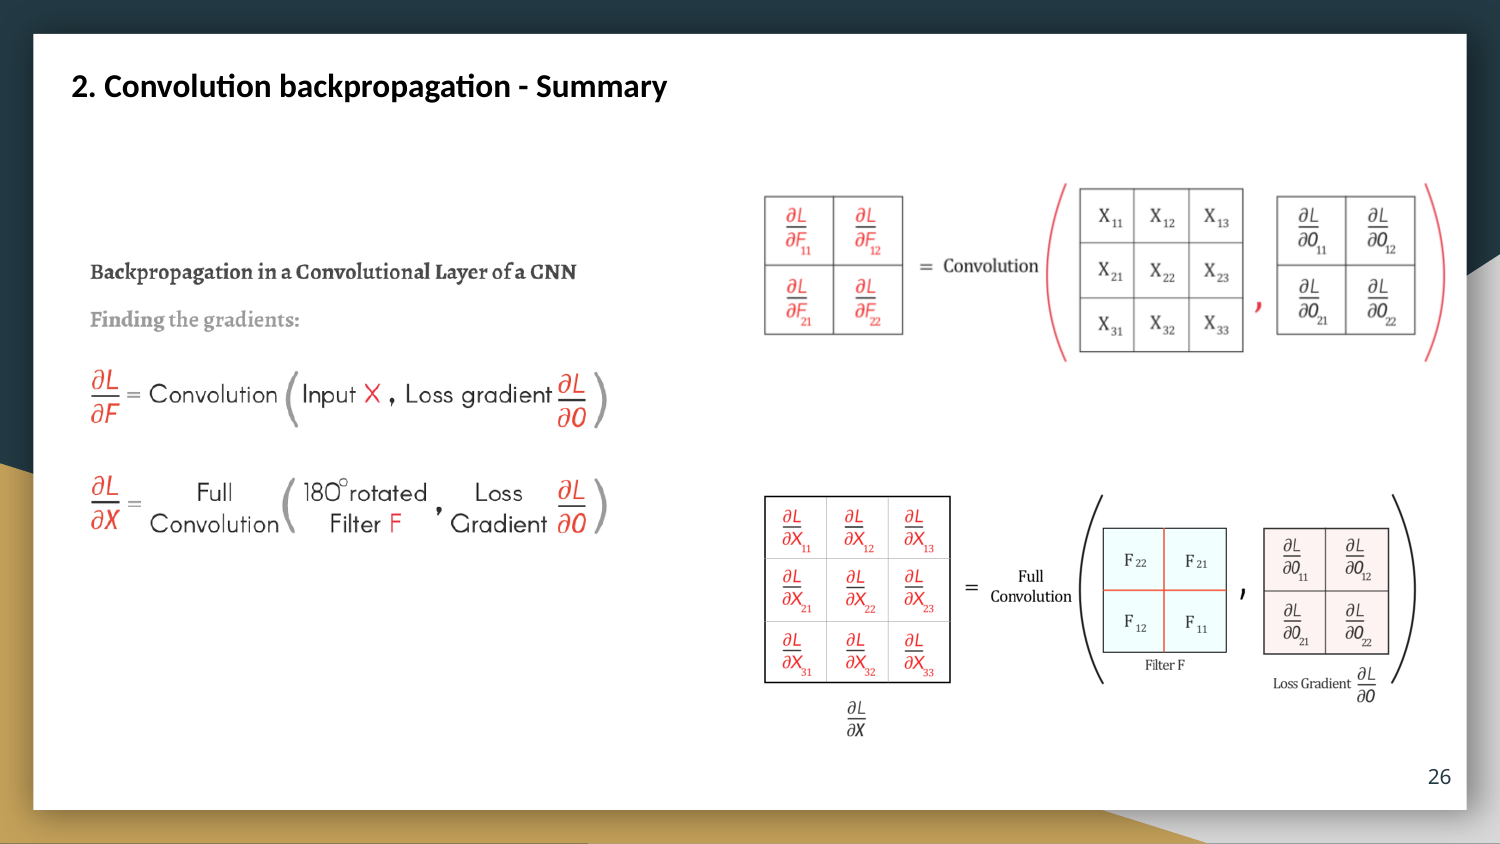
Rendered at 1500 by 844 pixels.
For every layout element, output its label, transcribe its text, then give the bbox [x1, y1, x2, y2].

text_box 2. Convolution backpropagation - Summary [56, 49, 762, 120]
picture [749, 162, 1460, 380]
picture [737, 456, 1434, 755]
slide_number 26 [1376, 745, 1467, 810]
picture [56, 232, 663, 578]
